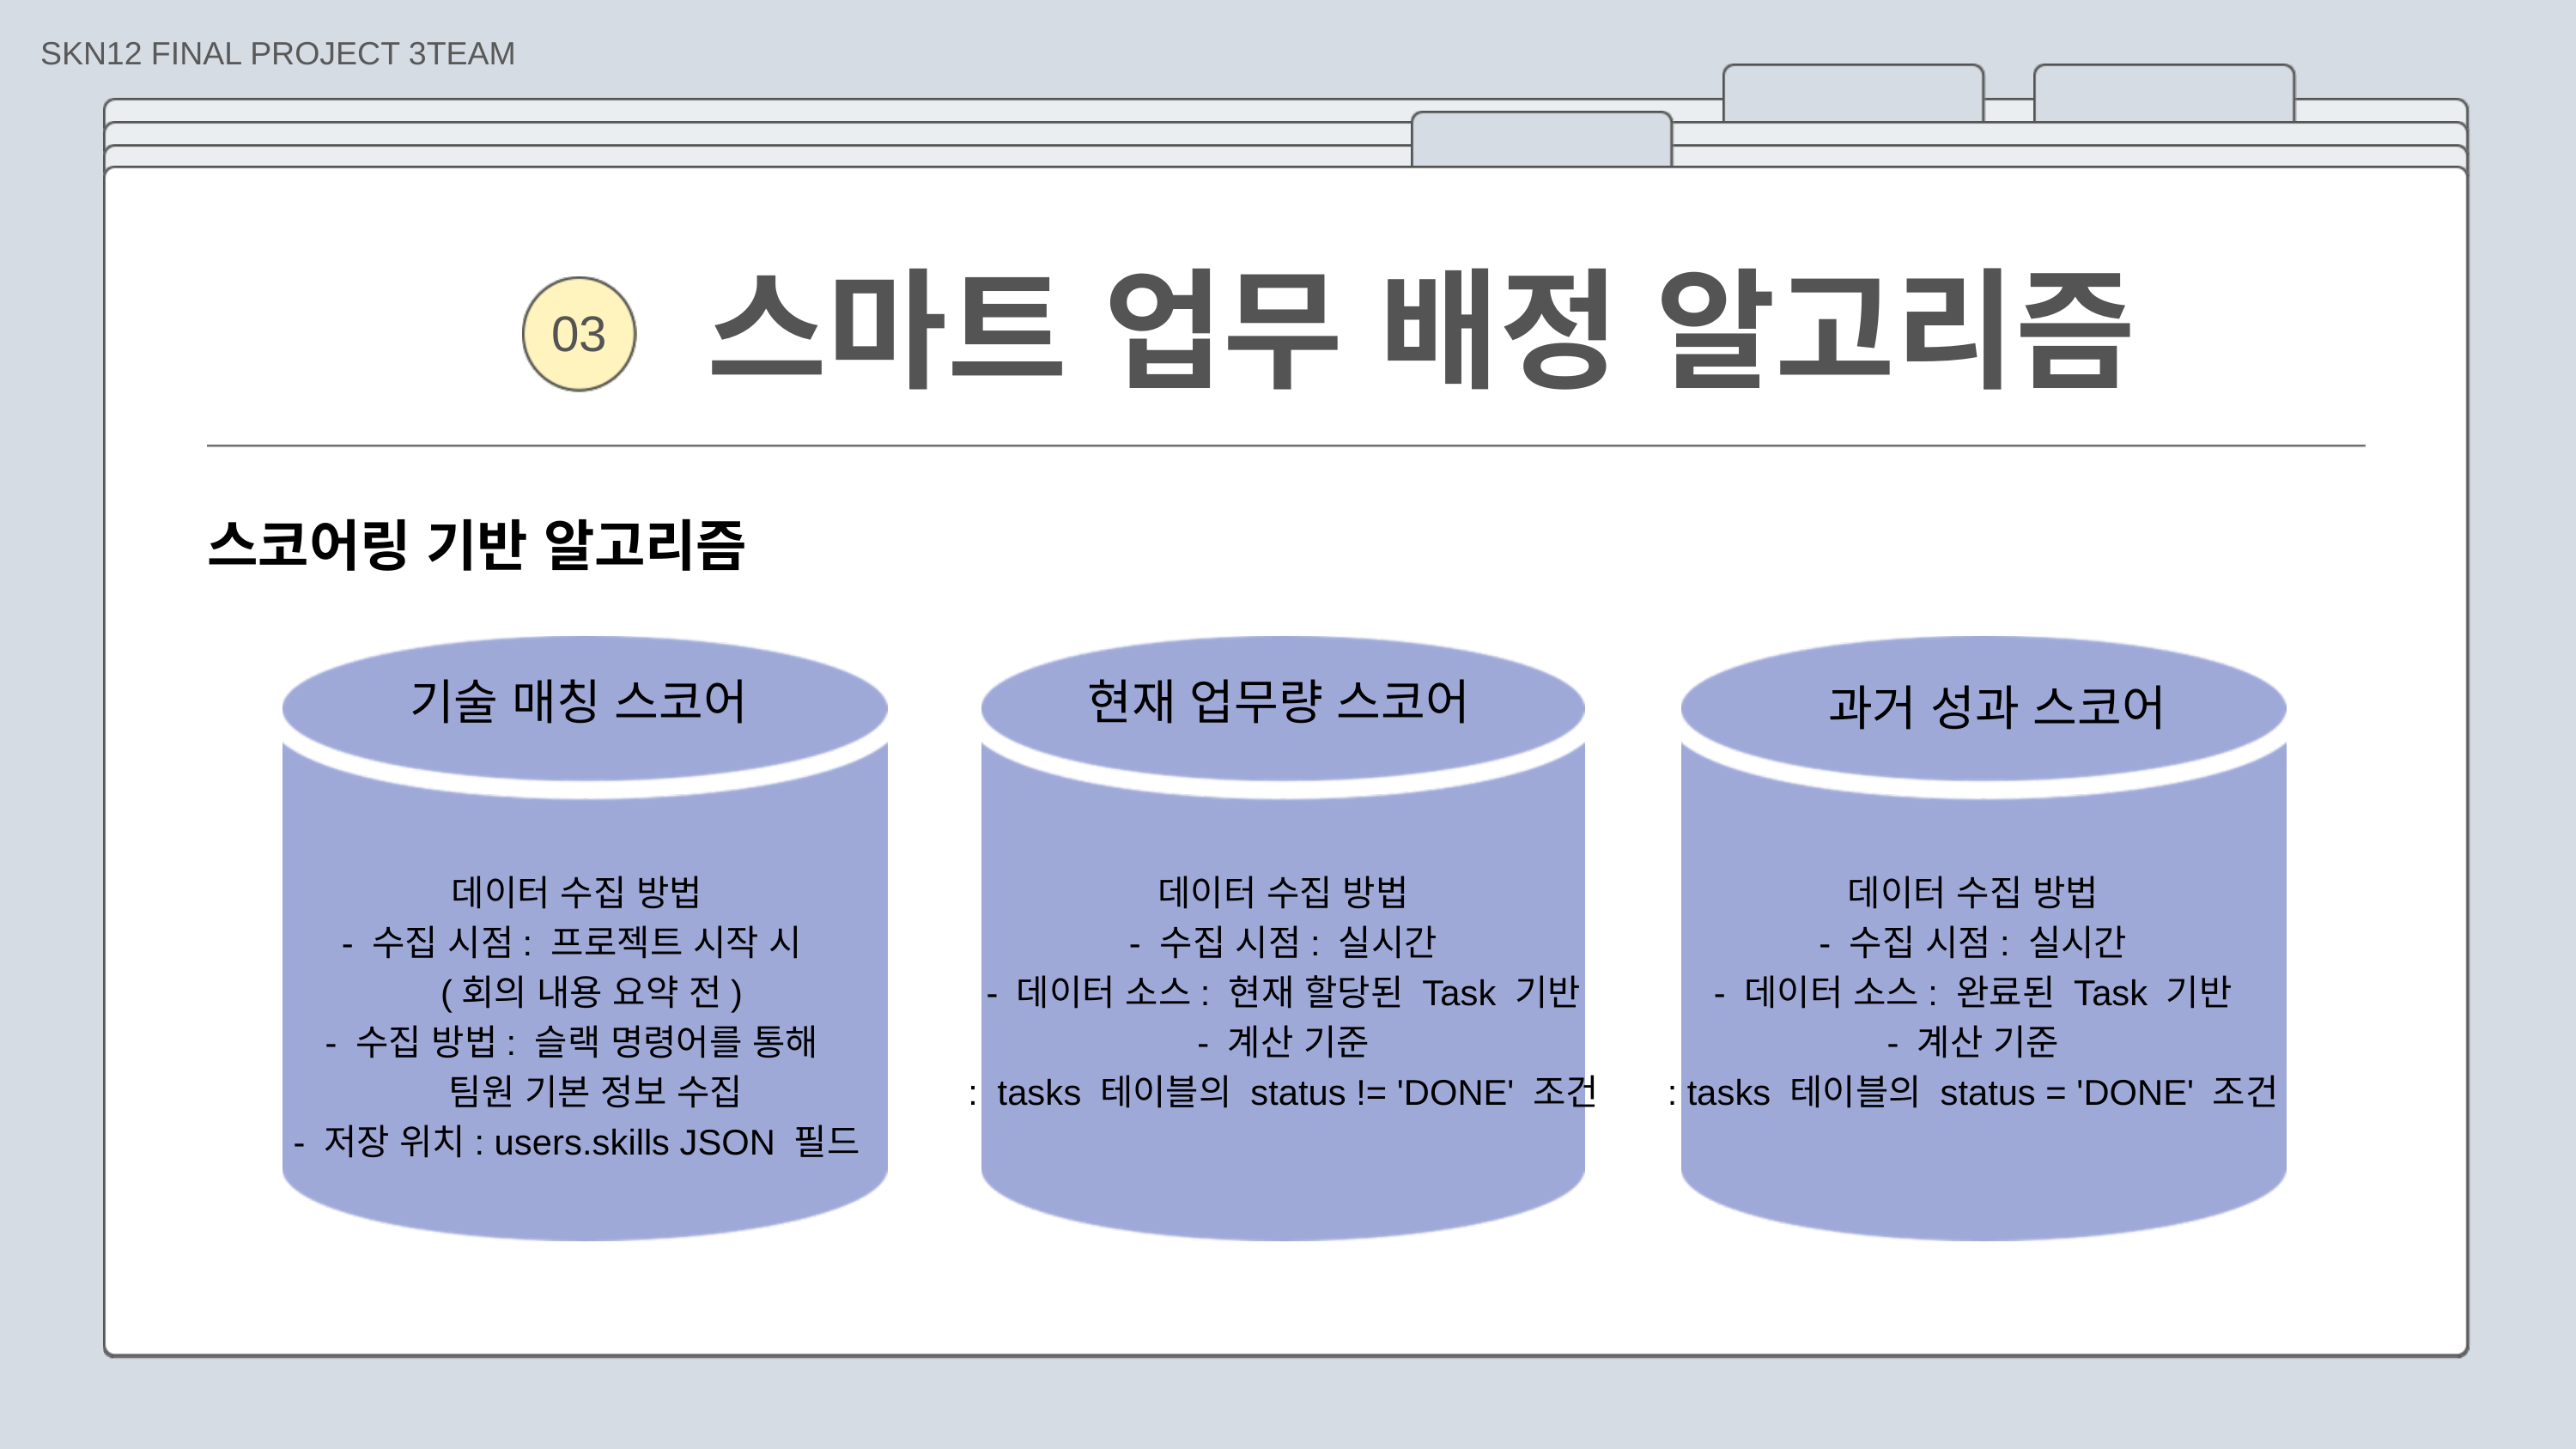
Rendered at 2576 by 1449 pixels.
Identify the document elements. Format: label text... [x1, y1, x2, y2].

picture [103, 64, 2471, 1360]
text_box SKN12 FINAL PROJECT 3TEAM [21, 21, 536, 86]
